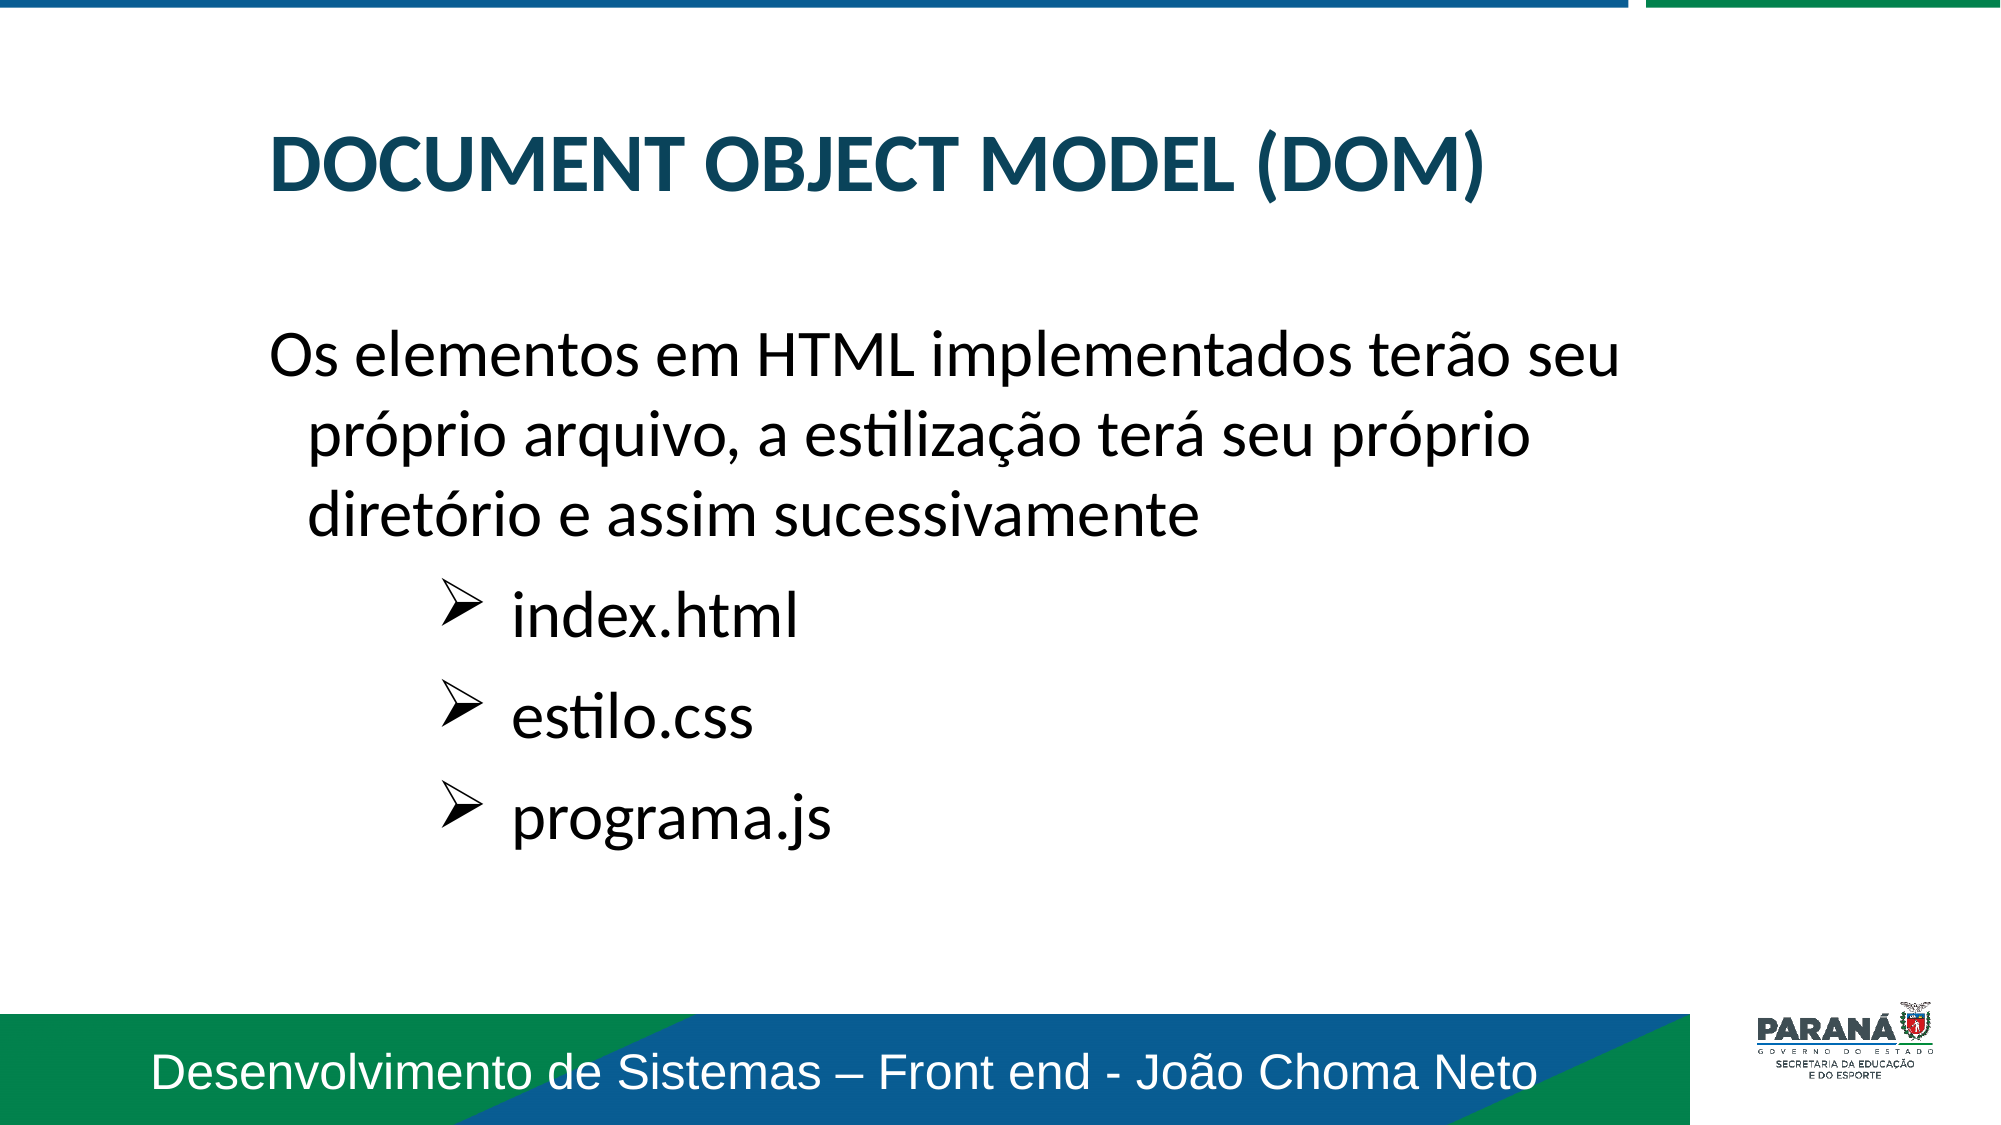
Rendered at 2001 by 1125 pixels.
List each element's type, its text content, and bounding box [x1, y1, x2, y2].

picture [0, 1014, 1690, 1125]
picture [1757, 1002, 1933, 1081]
list Os elementos em HTML implementados terão seu próprio arquivo, a estilização terá seu próprio diretório e assim sucessivamente index.html estilo.css programa.js [217, 302, 1677, 921]
list DOCUMENT OBJECT MODEL (DOM) [217, 111, 1637, 249]
